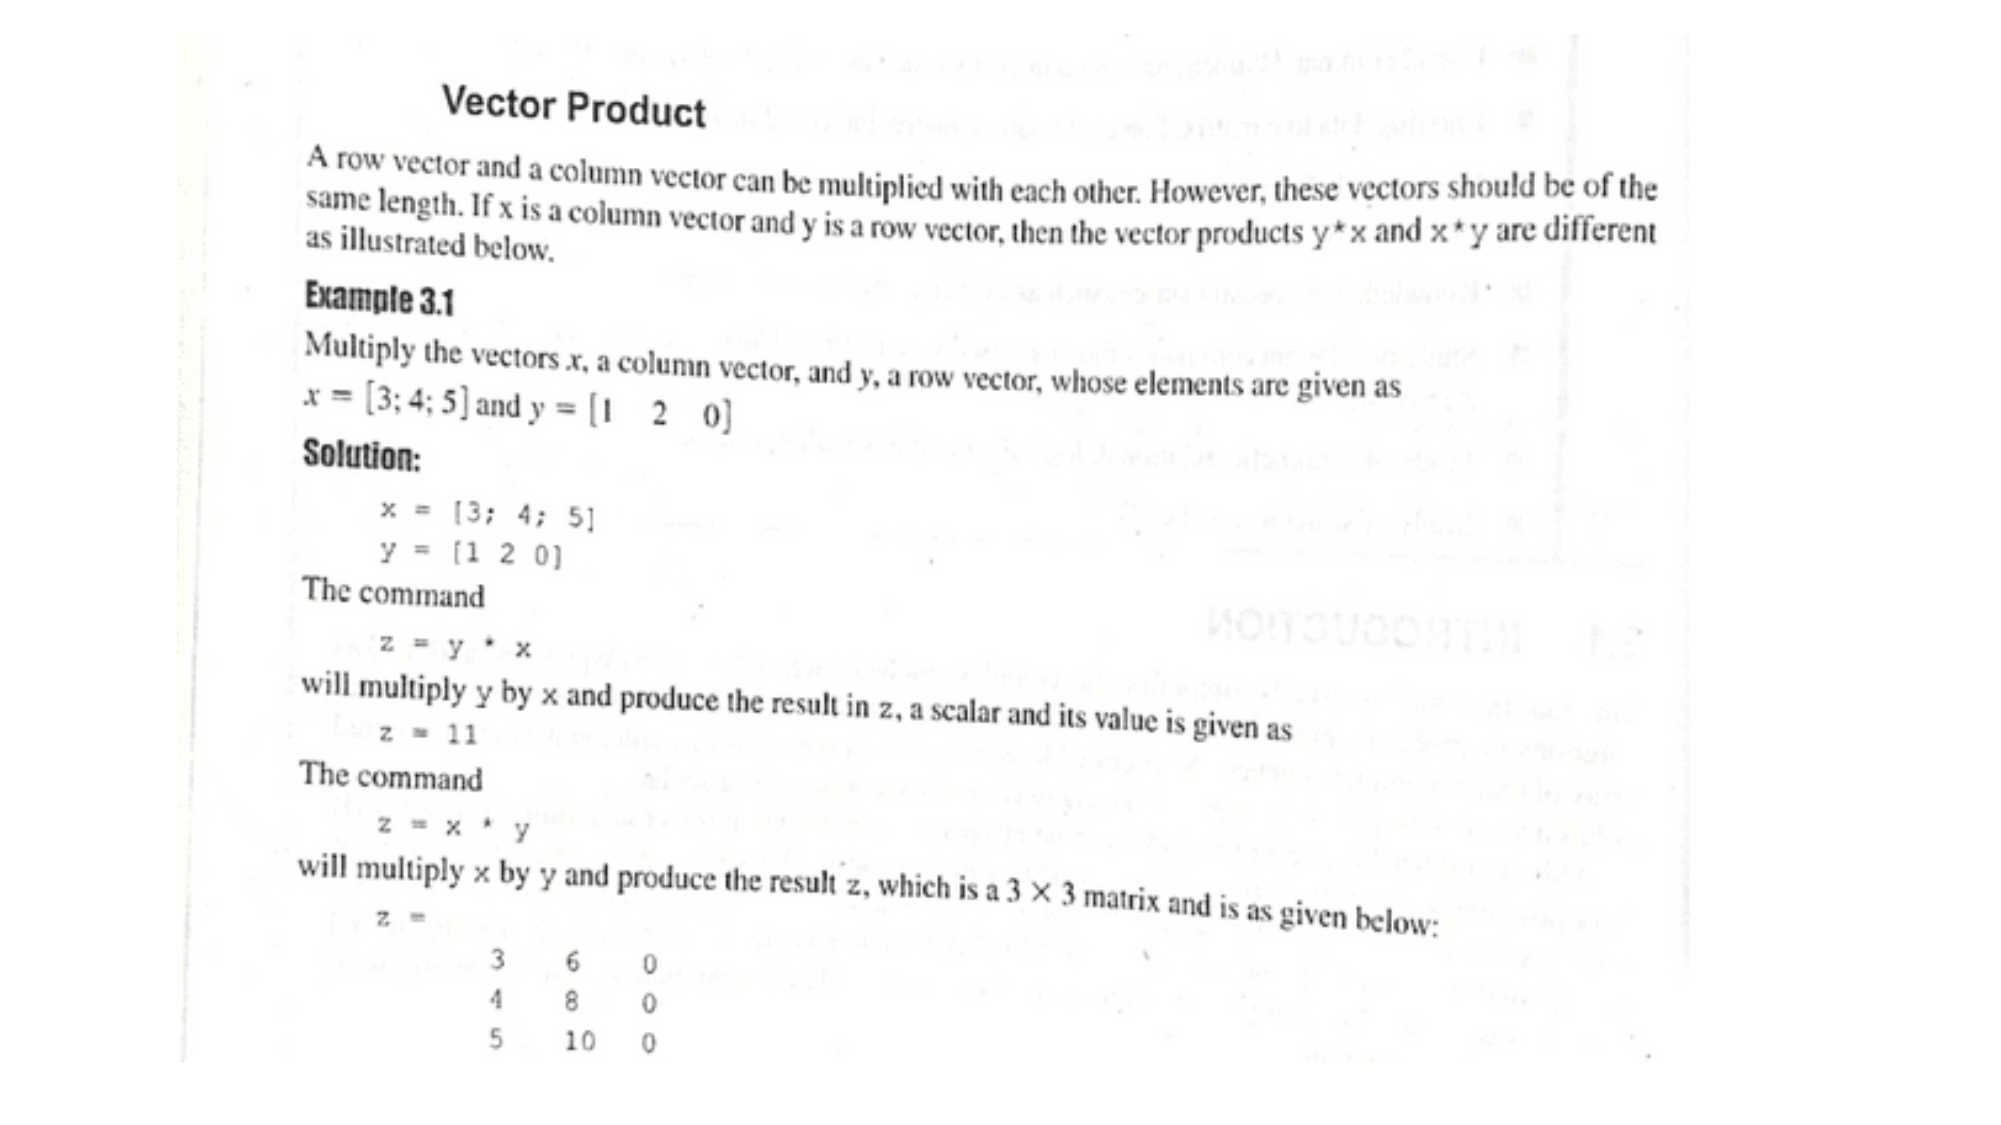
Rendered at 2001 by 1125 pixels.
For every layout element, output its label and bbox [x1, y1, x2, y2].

picture [177, 34, 1779, 1063]
